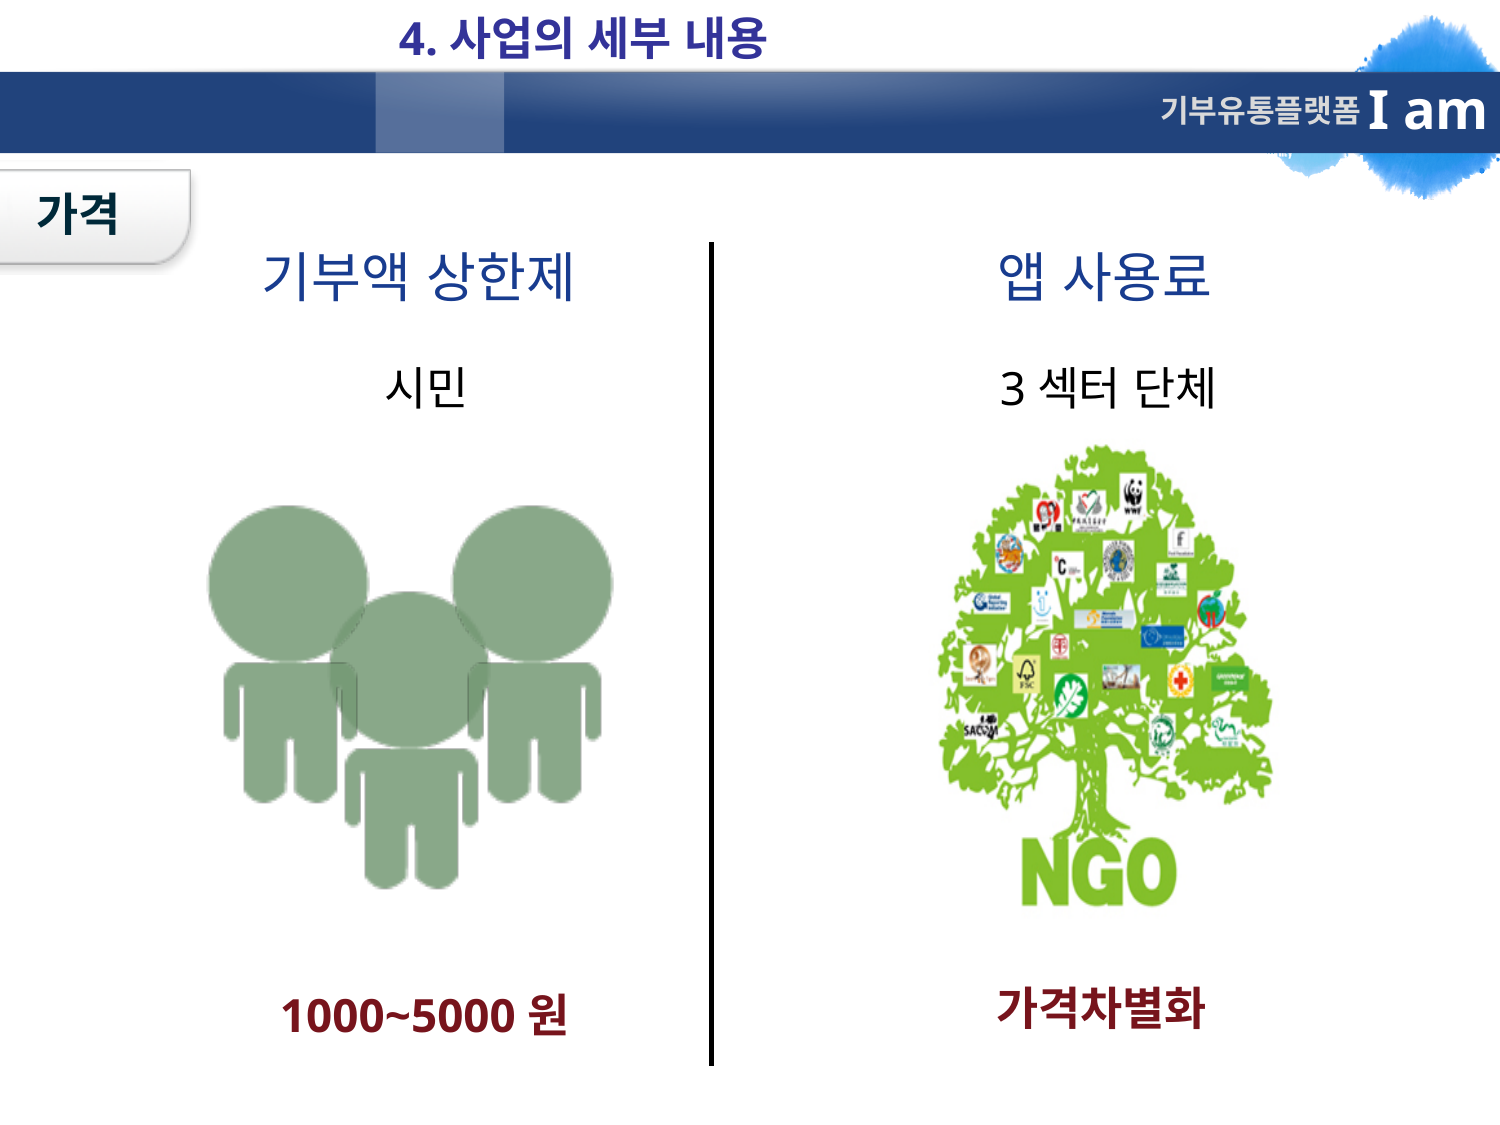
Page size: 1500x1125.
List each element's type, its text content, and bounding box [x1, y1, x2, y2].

text_box 기부액 상한제 [261, 244, 577, 309]
picture [0, 233, 202, 275]
picture [170, 470, 645, 909]
text_box 가격차별화 [996, 979, 1207, 1035]
picture [918, 438, 1286, 929]
text_box 1000~5000원 [279, 986, 570, 1042]
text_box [0, 0, 1500, 233]
text_box 시민 [384, 359, 469, 415]
text_box 3섹터 단체 [999, 359, 1219, 415]
text_box 앱 사용료 [997, 244, 1213, 309]
